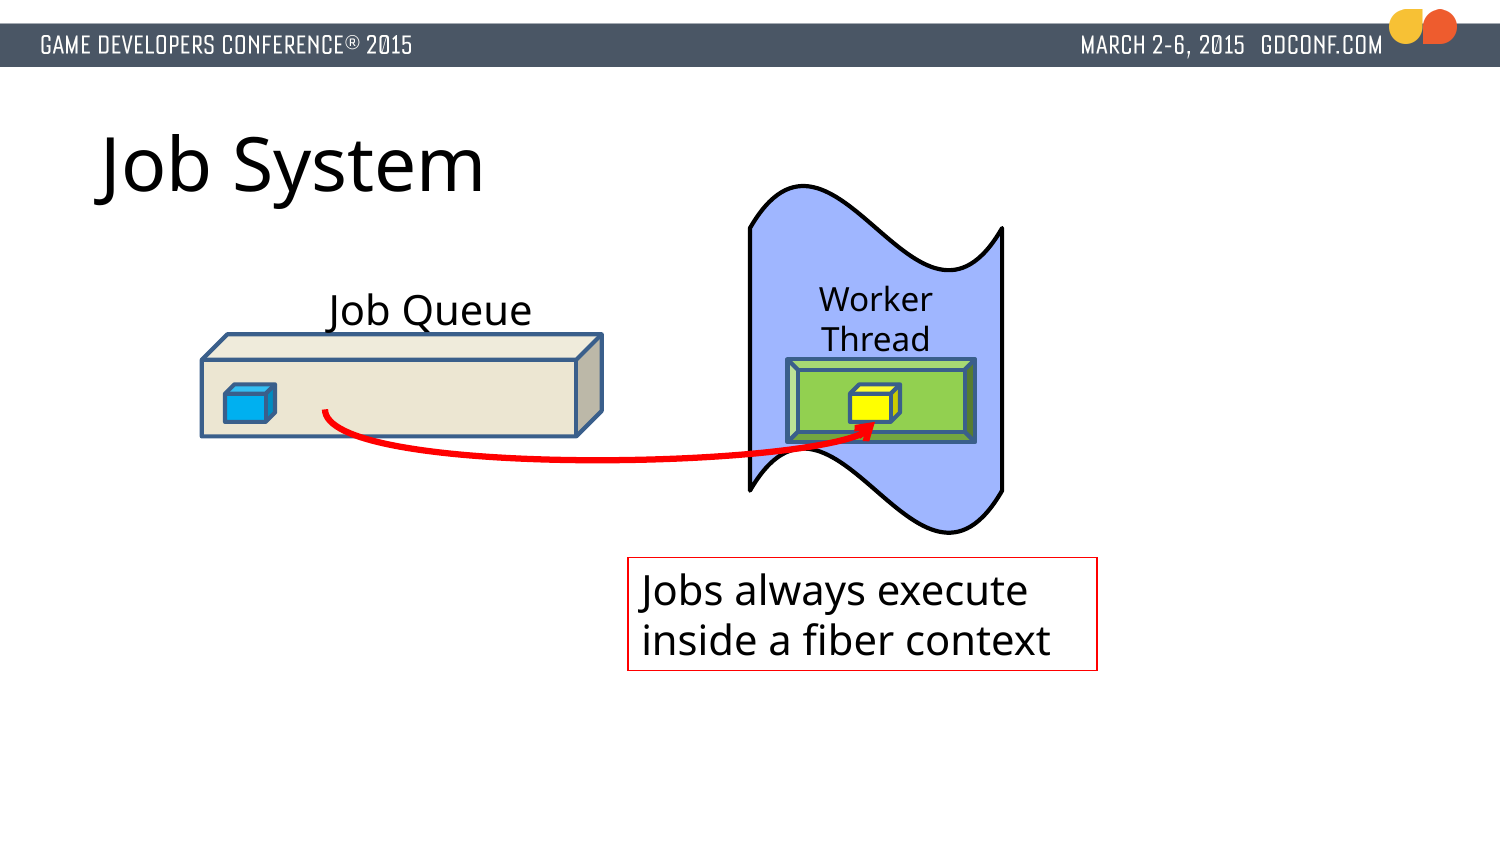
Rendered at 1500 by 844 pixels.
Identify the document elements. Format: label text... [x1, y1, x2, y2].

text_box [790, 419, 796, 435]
text_box Worker Thread [747, 238, 1005, 535]
text_box [794, 361, 969, 368]
text_box [785, 357, 977, 444]
picture [0, 9, 1500, 67]
text_box [232, 387, 268, 391]
text_box Game [796, 410, 847, 417]
text_box [222, 382, 278, 424]
text_box [199, 332, 604, 439]
text_box Job Queue [315, 276, 547, 341]
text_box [209, 337, 595, 357]
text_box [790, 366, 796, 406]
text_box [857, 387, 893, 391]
title Job System [87, 109, 1413, 238]
text_box Jobs always execute inside a fiber context [627, 557, 1097, 671]
text_box [847, 382, 903, 424]
